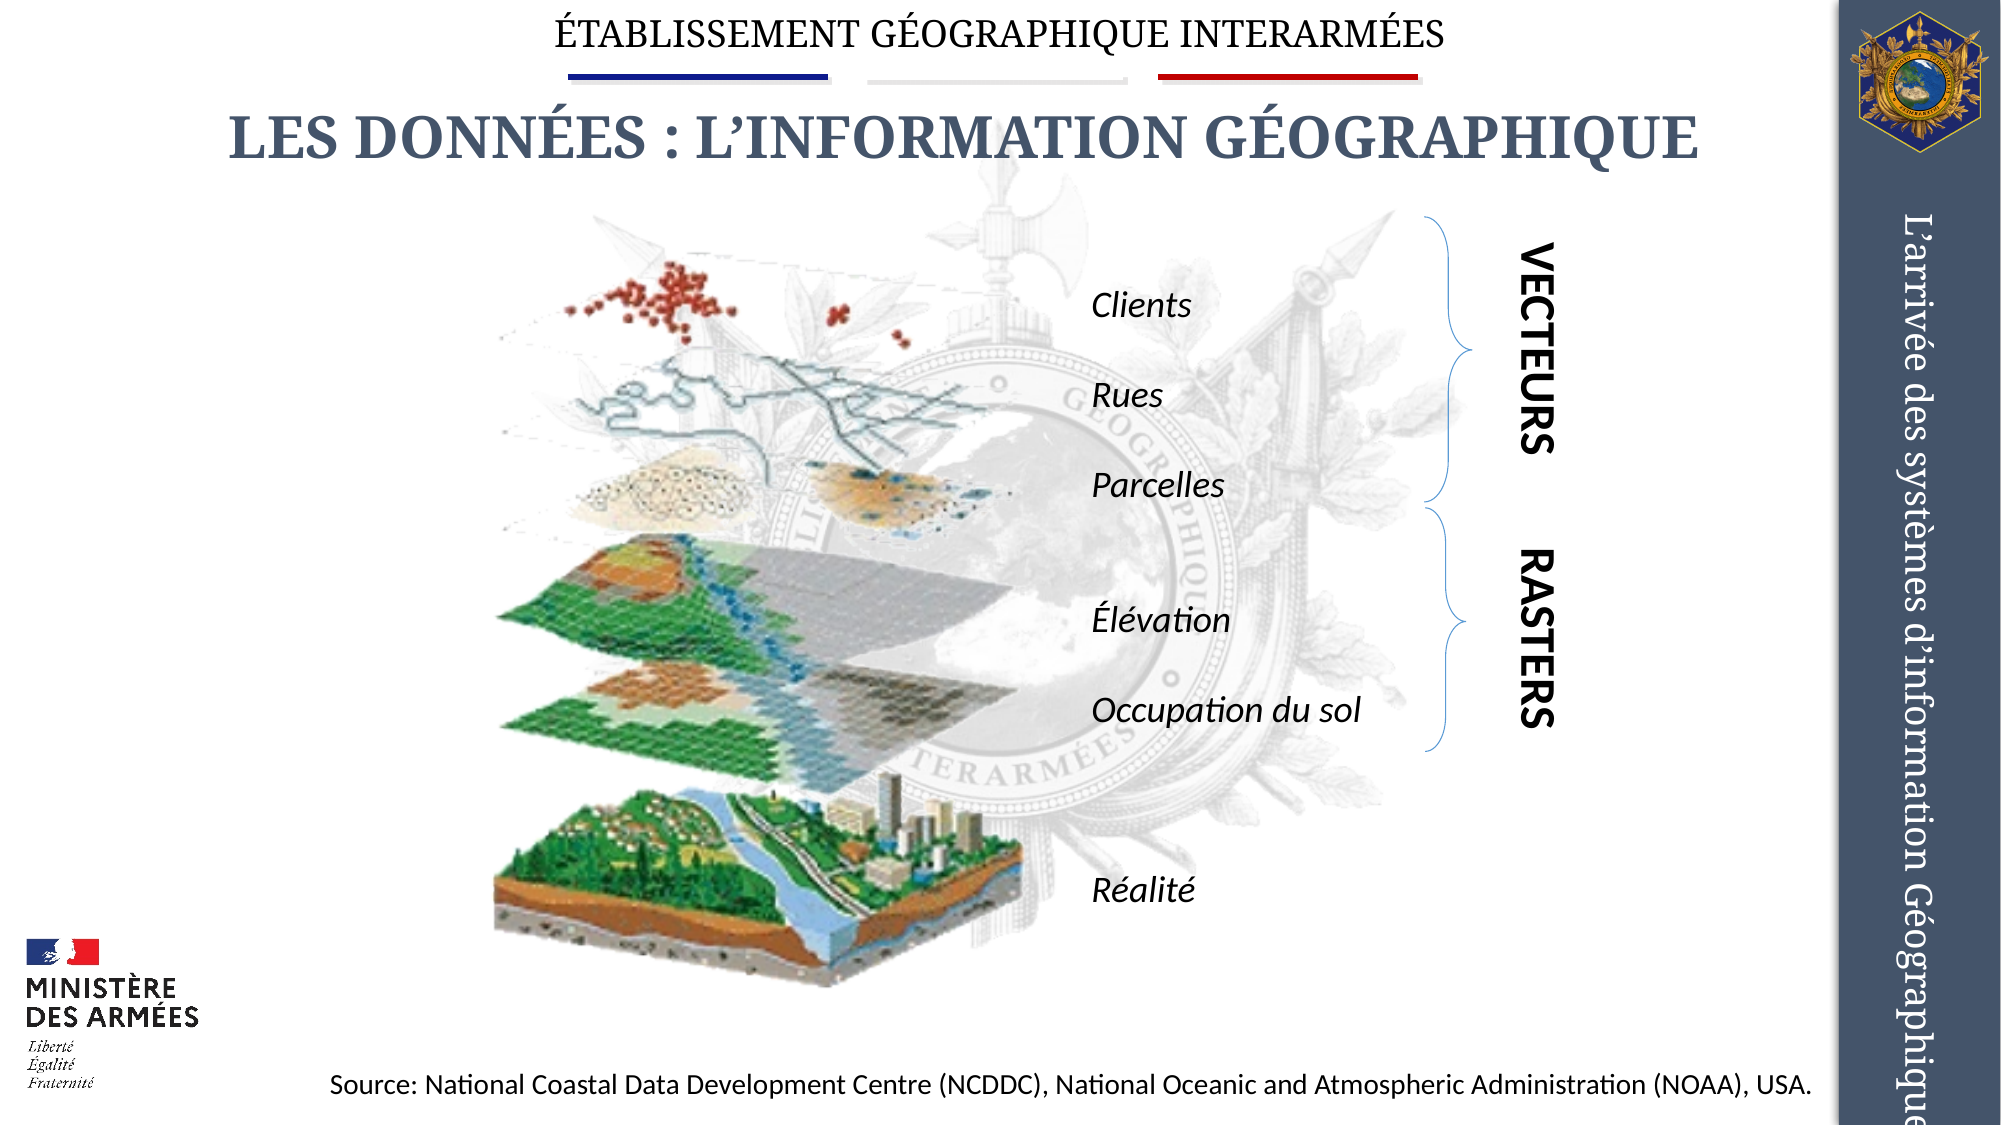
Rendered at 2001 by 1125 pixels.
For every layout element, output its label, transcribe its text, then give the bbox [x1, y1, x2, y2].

text_box VECTEURS [1504, 227, 1579, 488]
text_box Source: National Coastal Data Development Centre (NCDDC), National Oceanic and Atmospheric Administration (NOAA), USA. [315, 1057, 1863, 1108]
text_box [1425, 507, 1467, 752]
text_box L’arrivée des systèmes d’information Géographiques [1890, 198, 1951, 1125]
text_box [1424, 216, 1473, 503]
picture [0, 912, 224, 1114]
picture [1850, 11, 1989, 153]
text_box RASTERS [1504, 532, 1579, 799]
picture [450, 196, 1053, 1043]
text_box Clients Rues Parcelles Élévation Occupation du sol Réalité [1076, 272, 1556, 918]
title LES DONNÉES : L’INFORMATION GÉOGRAPHIQUE [102, 76, 1828, 202]
